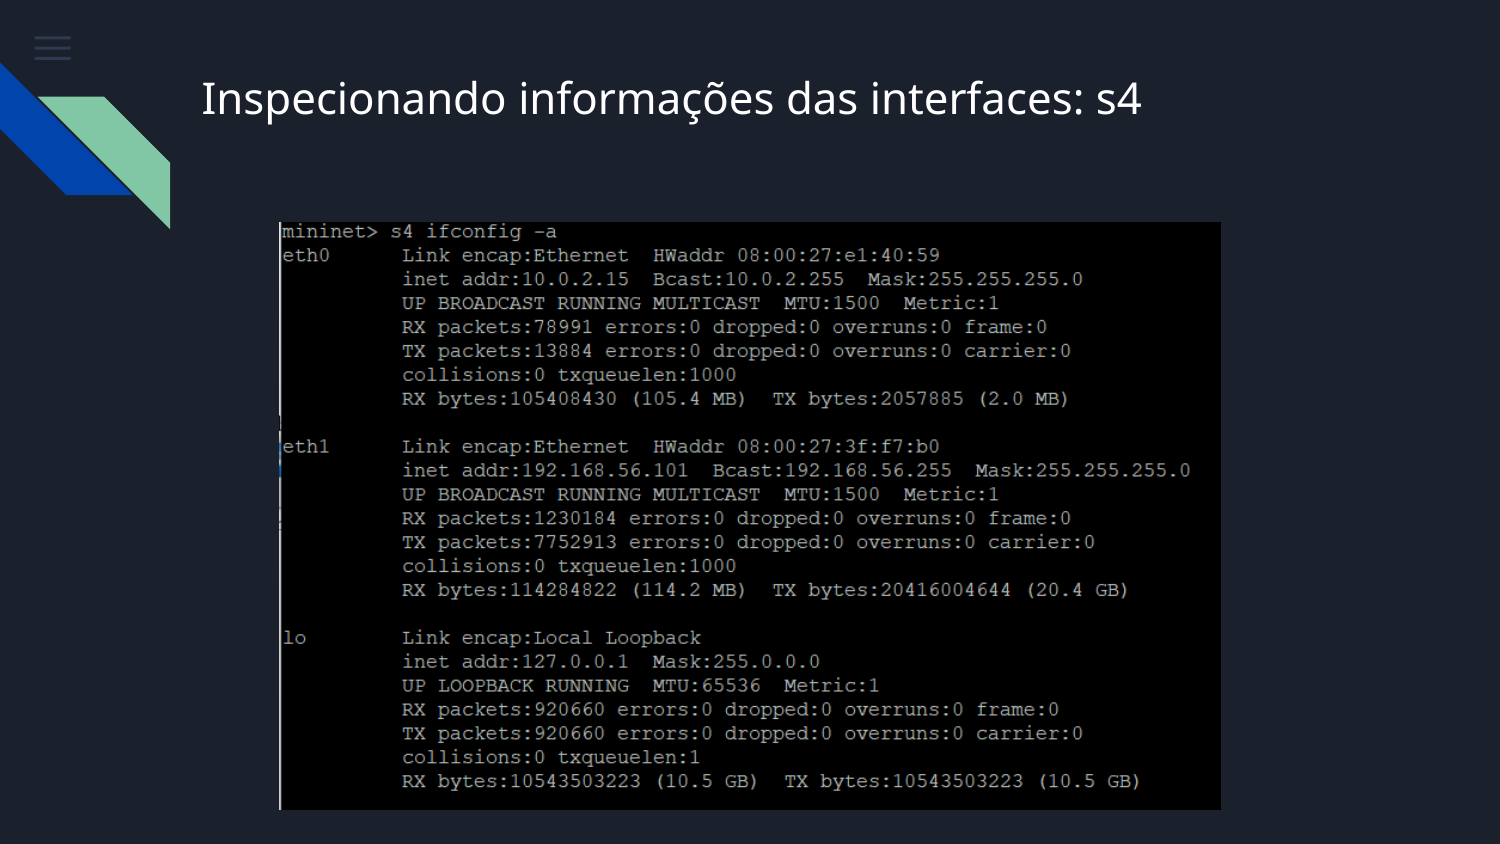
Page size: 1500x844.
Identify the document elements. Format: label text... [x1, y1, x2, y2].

picture [279, 222, 1221, 811]
title Inspecionando informações das interfaces: s4 [186, 56, 1486, 207]
